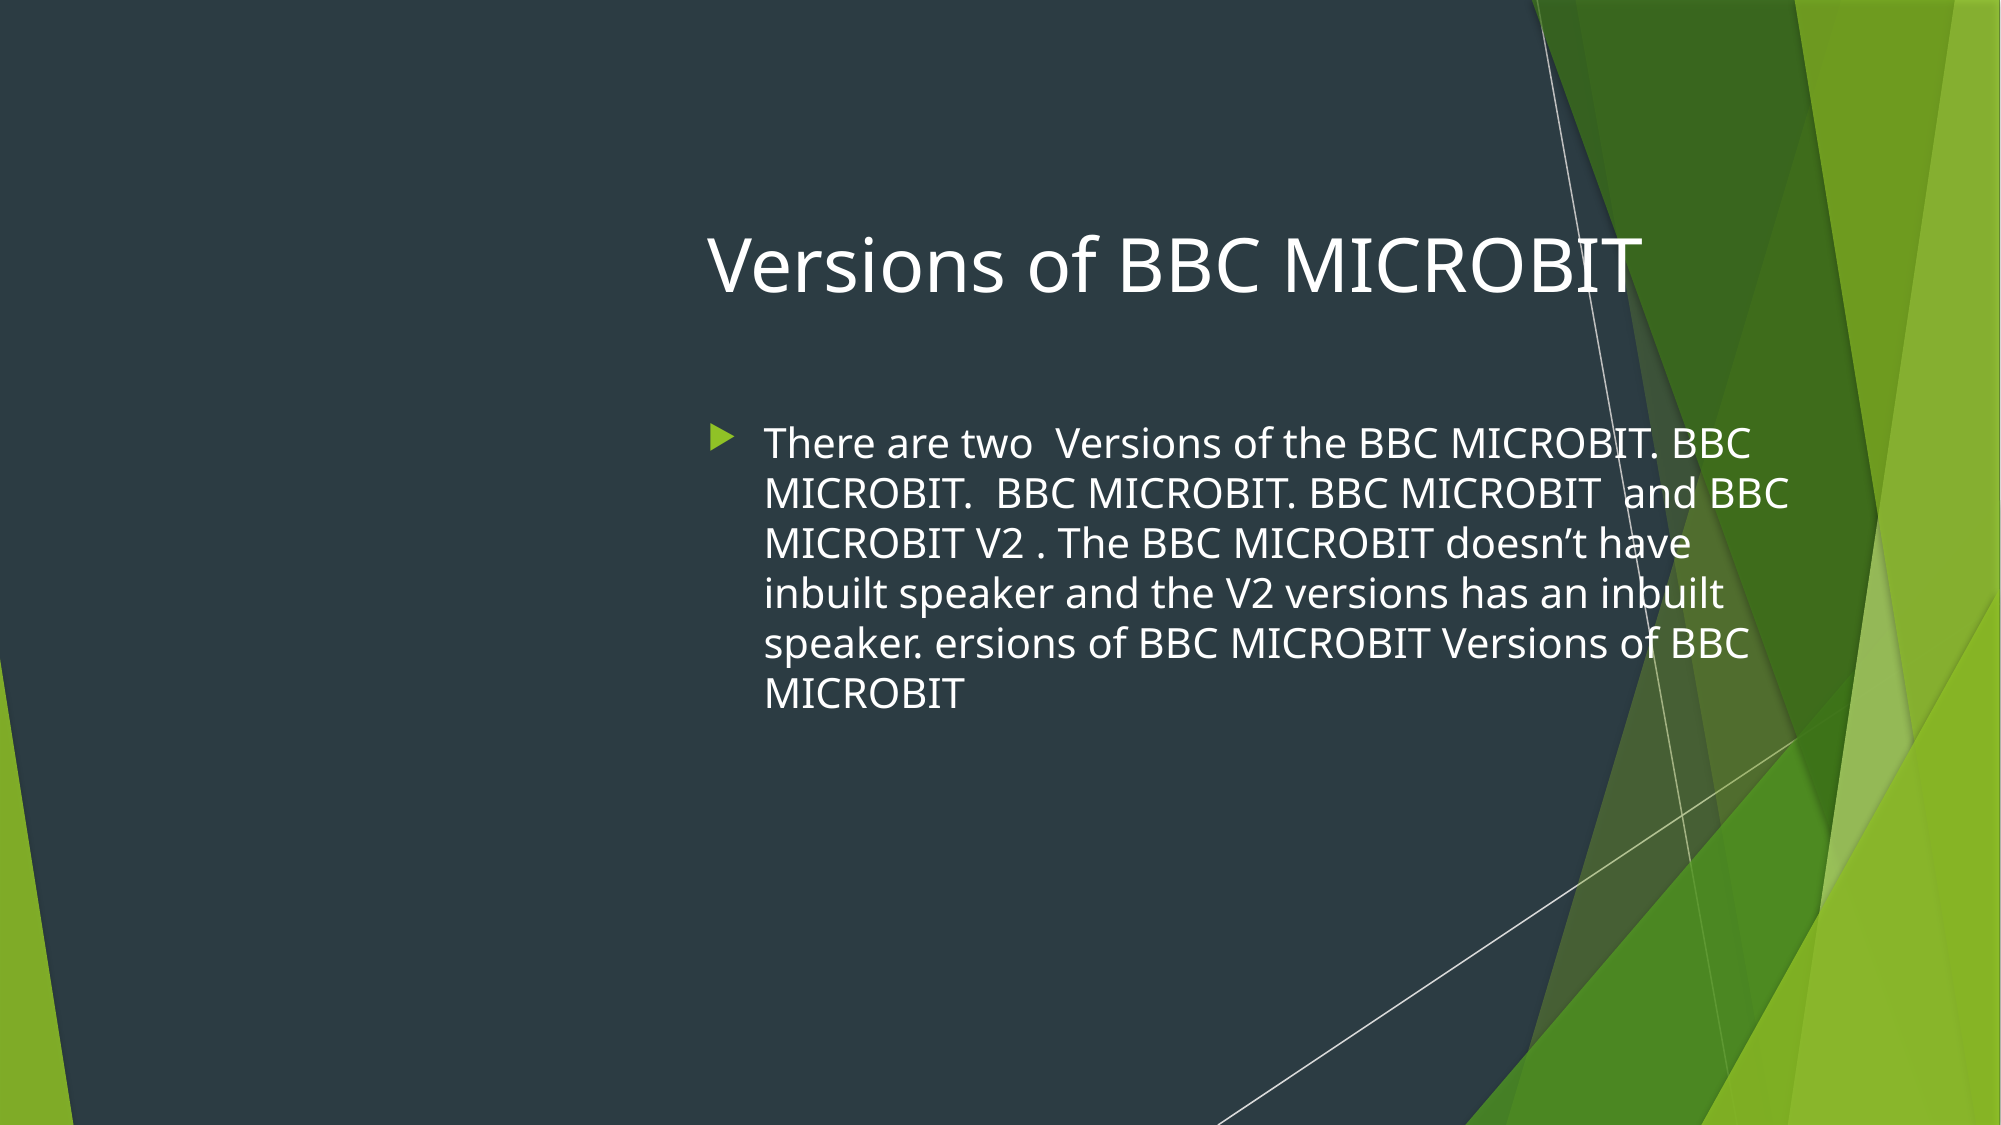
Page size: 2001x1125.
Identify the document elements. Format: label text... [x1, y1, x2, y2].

list There are two Versions of the BBC MICROBIT. BBC MICROBIT. BBC MICROBIT. BBC MICROBIT and BBC MICROBIT V2 . The BBC MICROBIT doesn’t have inbuilt speaker and the V2 versions has an inbuilt speaker. ersions of BBC MICROBIT Versions of BBC MICROBIT [692, 158, 1842, 725]
